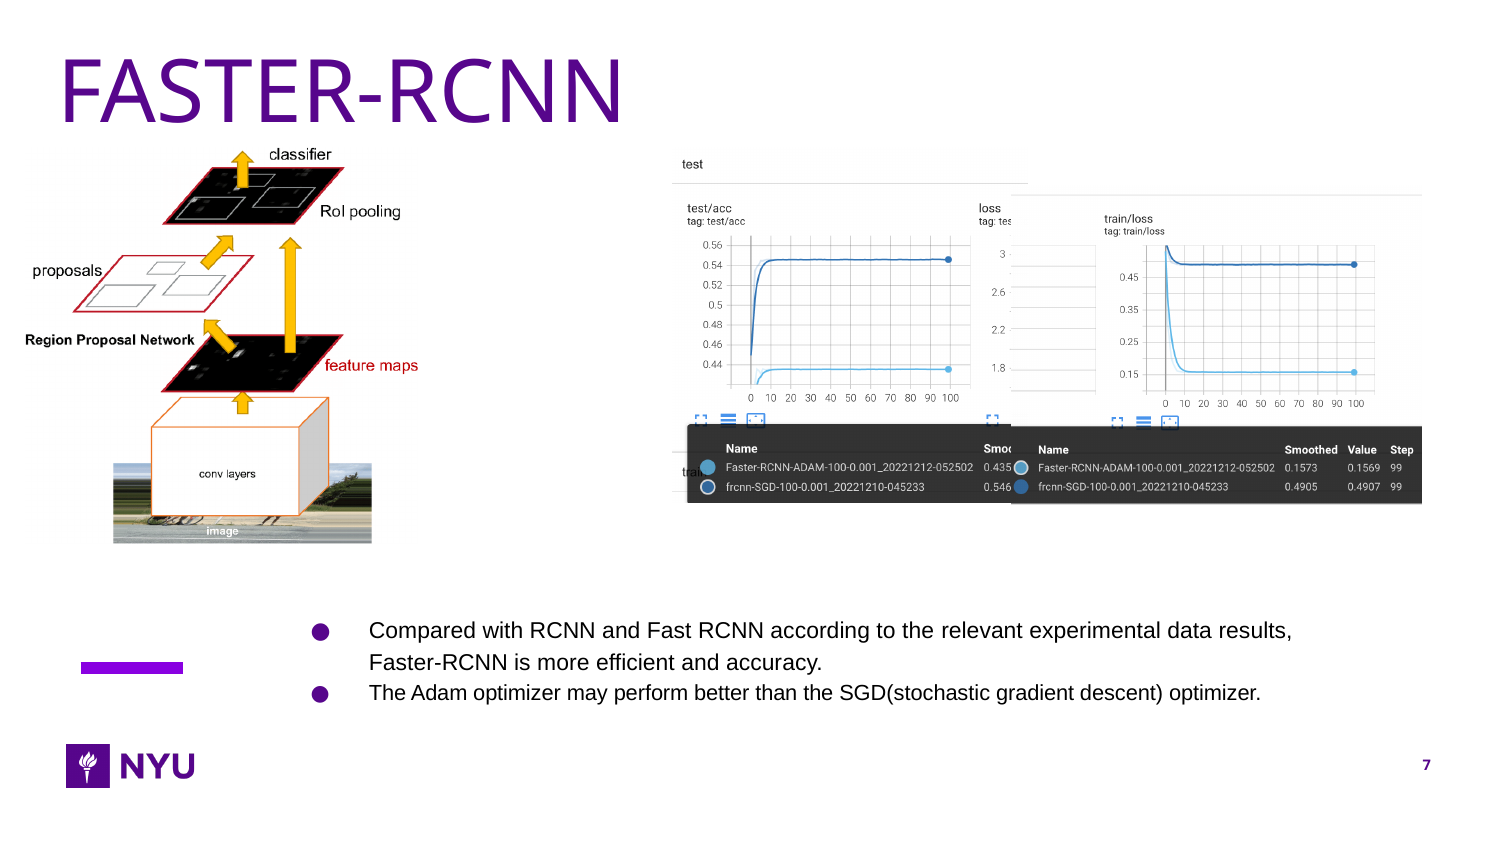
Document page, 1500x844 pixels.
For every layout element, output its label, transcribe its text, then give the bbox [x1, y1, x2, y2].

text_box FASTER-RCNN [42, 36, 742, 156]
picture [66, 744, 195, 788]
picture [25, 146, 419, 544]
list Compared with RCNN and Fast RCNN according to the relevant experimental data results, Faster-RCNN is more efficient and accuracy. The Adam optimizer may perform better than the SGD(stochastic gradient descent) optimizer. [279, 596, 1345, 788]
picture [671, 146, 1422, 505]
